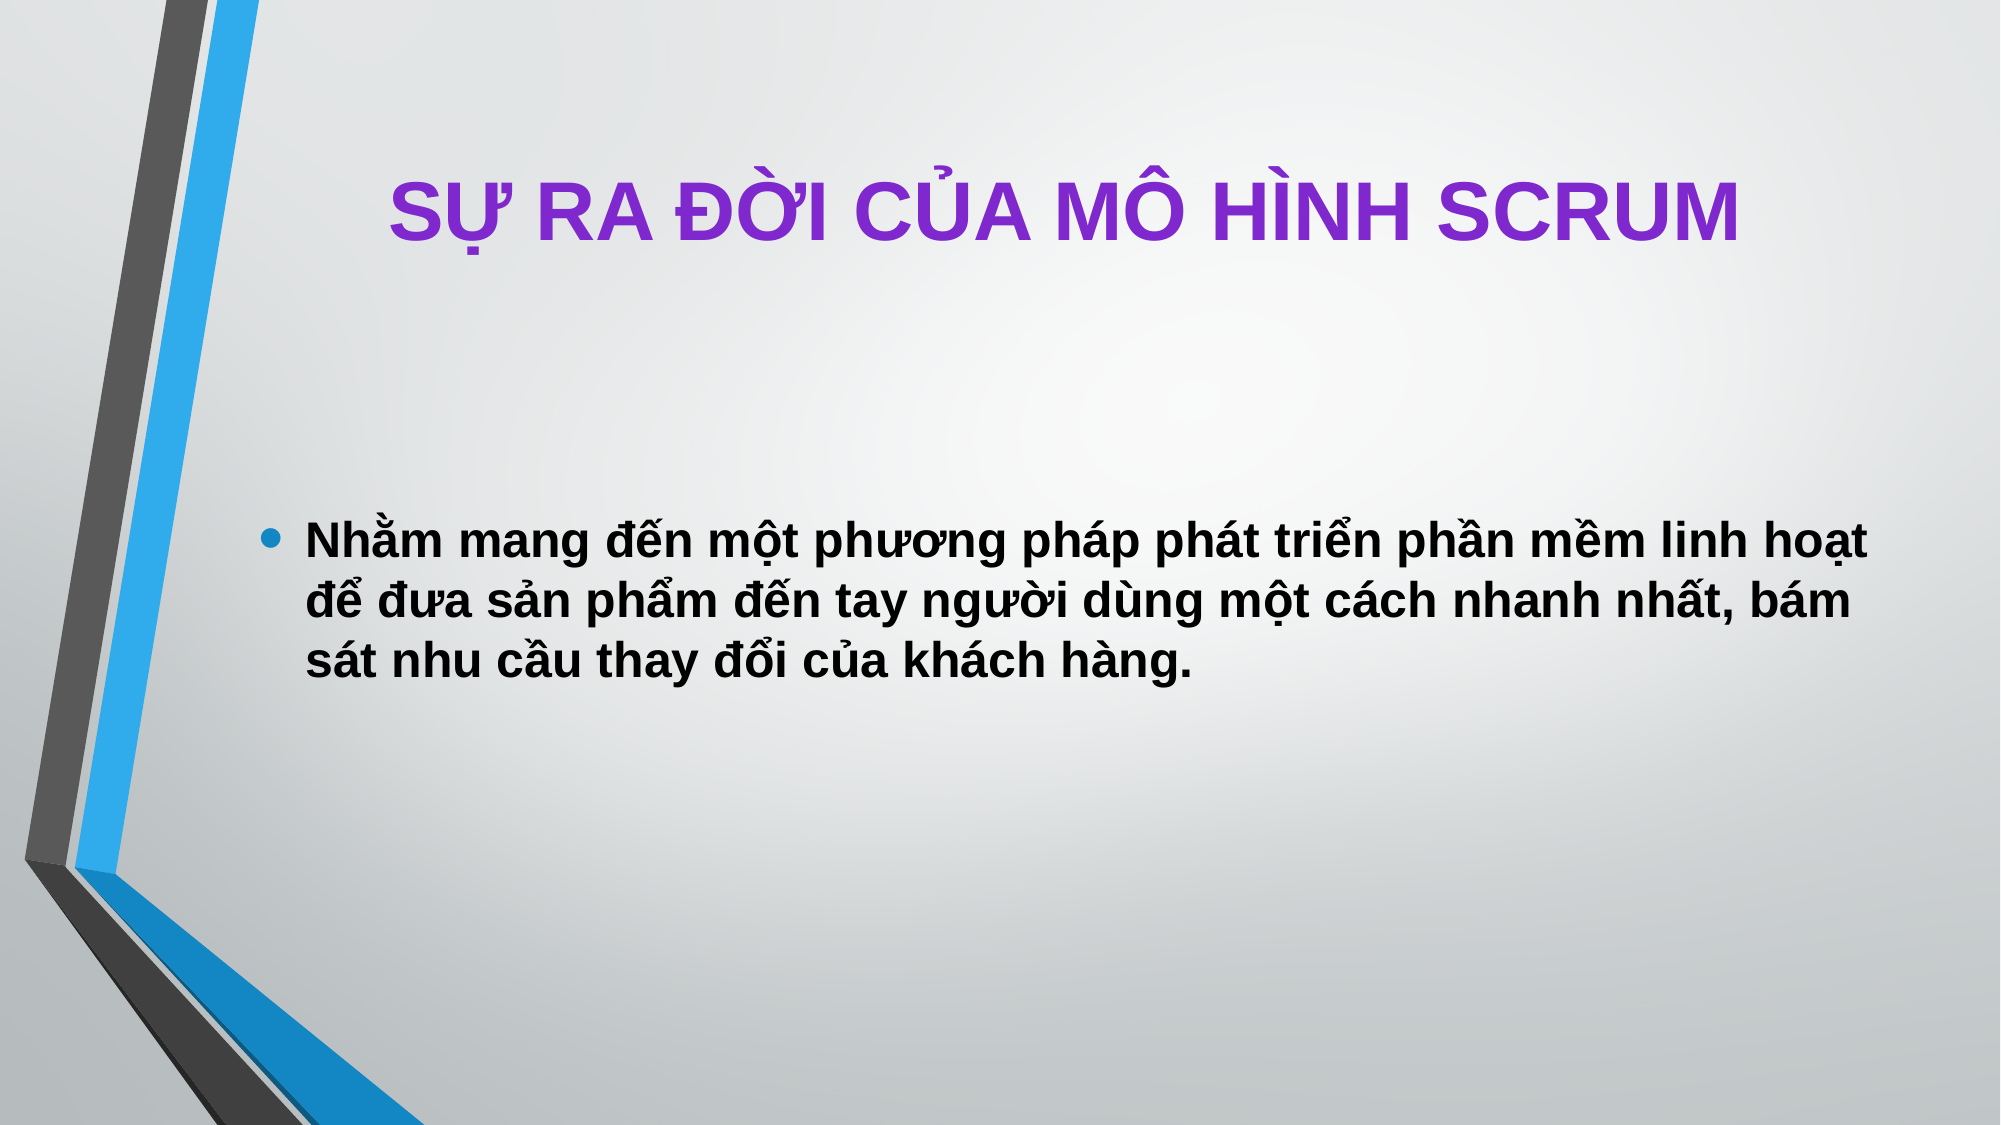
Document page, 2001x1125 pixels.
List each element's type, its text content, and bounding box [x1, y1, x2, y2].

title SỰ RA ĐỜI CỦA MÔ HÌNH SCRUM [243, 72, 1887, 341]
list Nhằm mang đến một phương pháp phát triển phần mềm linh hoạt để đưa sản phẩm đến tay người dùng một cách nhanh nhất, bám sát nhu cầu thay đổi của khách hàng. [243, 341, 1887, 771]
